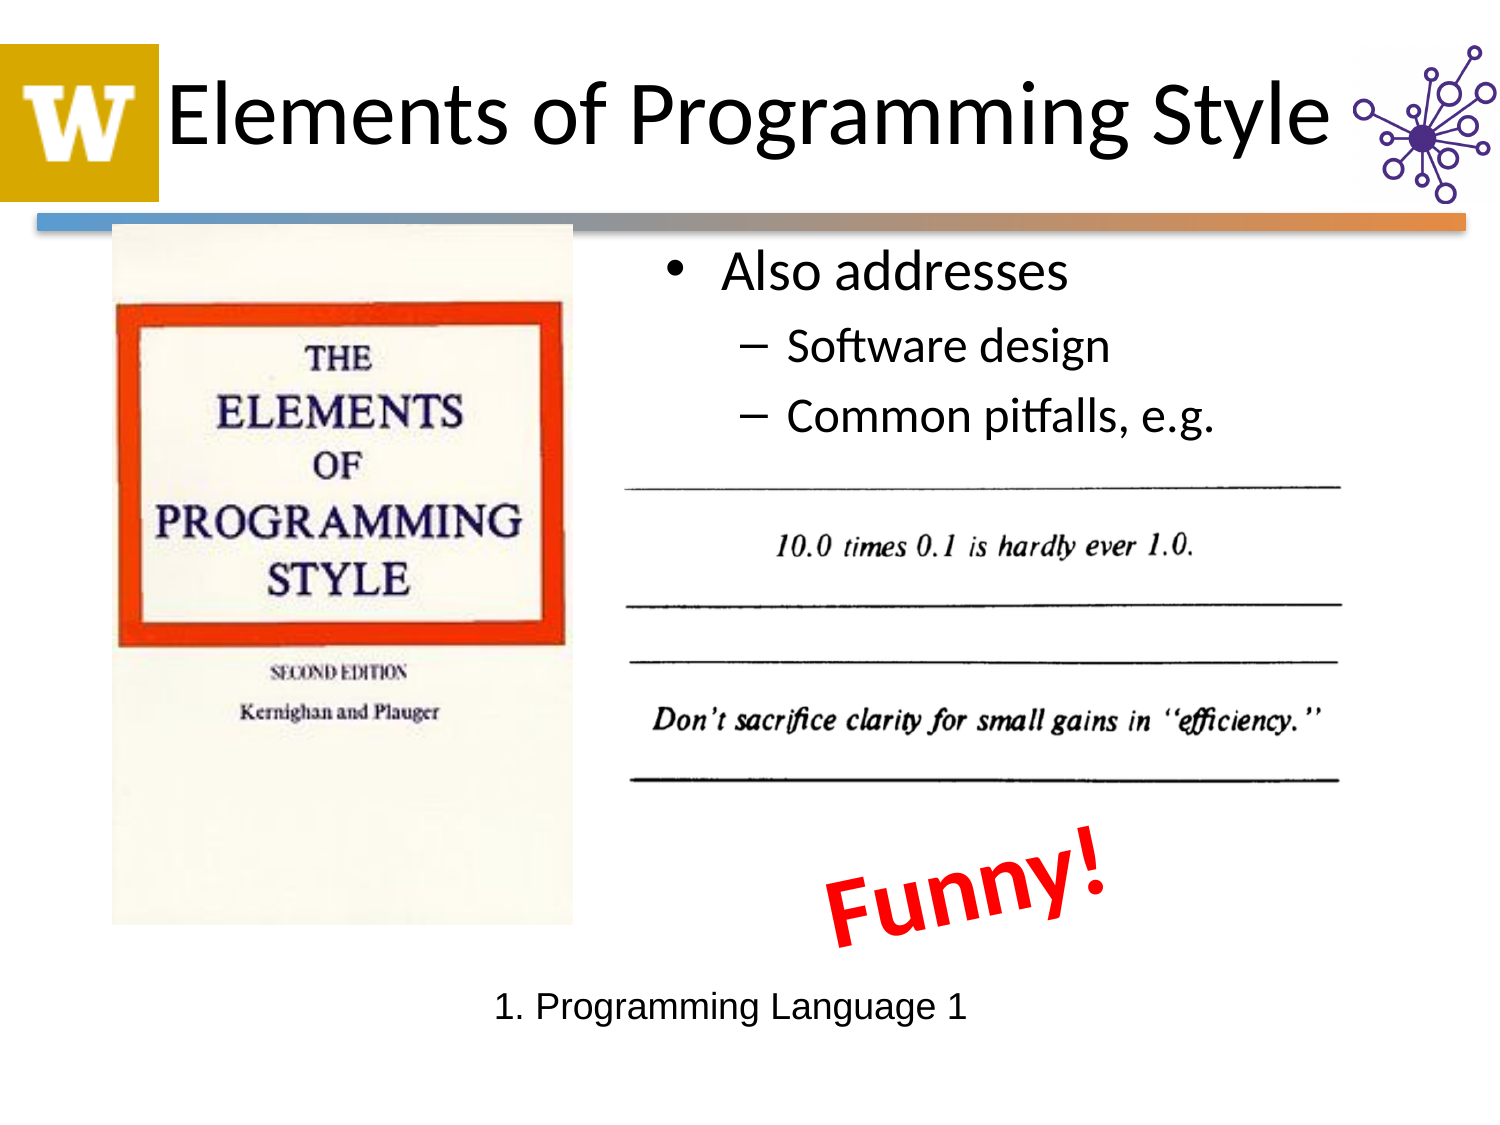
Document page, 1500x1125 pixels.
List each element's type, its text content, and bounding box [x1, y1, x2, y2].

list Also addresses Software design Common pitfalls, e.g. [650, 224, 1425, 975]
picture [112, 224, 574, 926]
picture [610, 642, 1362, 796]
title Elements of Programming Style [75, 45, 1425, 233]
picture [601, 462, 1371, 632]
text_box Funny! [798, 805, 1134, 980]
picture [1425, 45, 1497, 204]
picture [0, 44, 159, 202]
text_box 1. Programming Language 1 [478, 974, 983, 1035]
